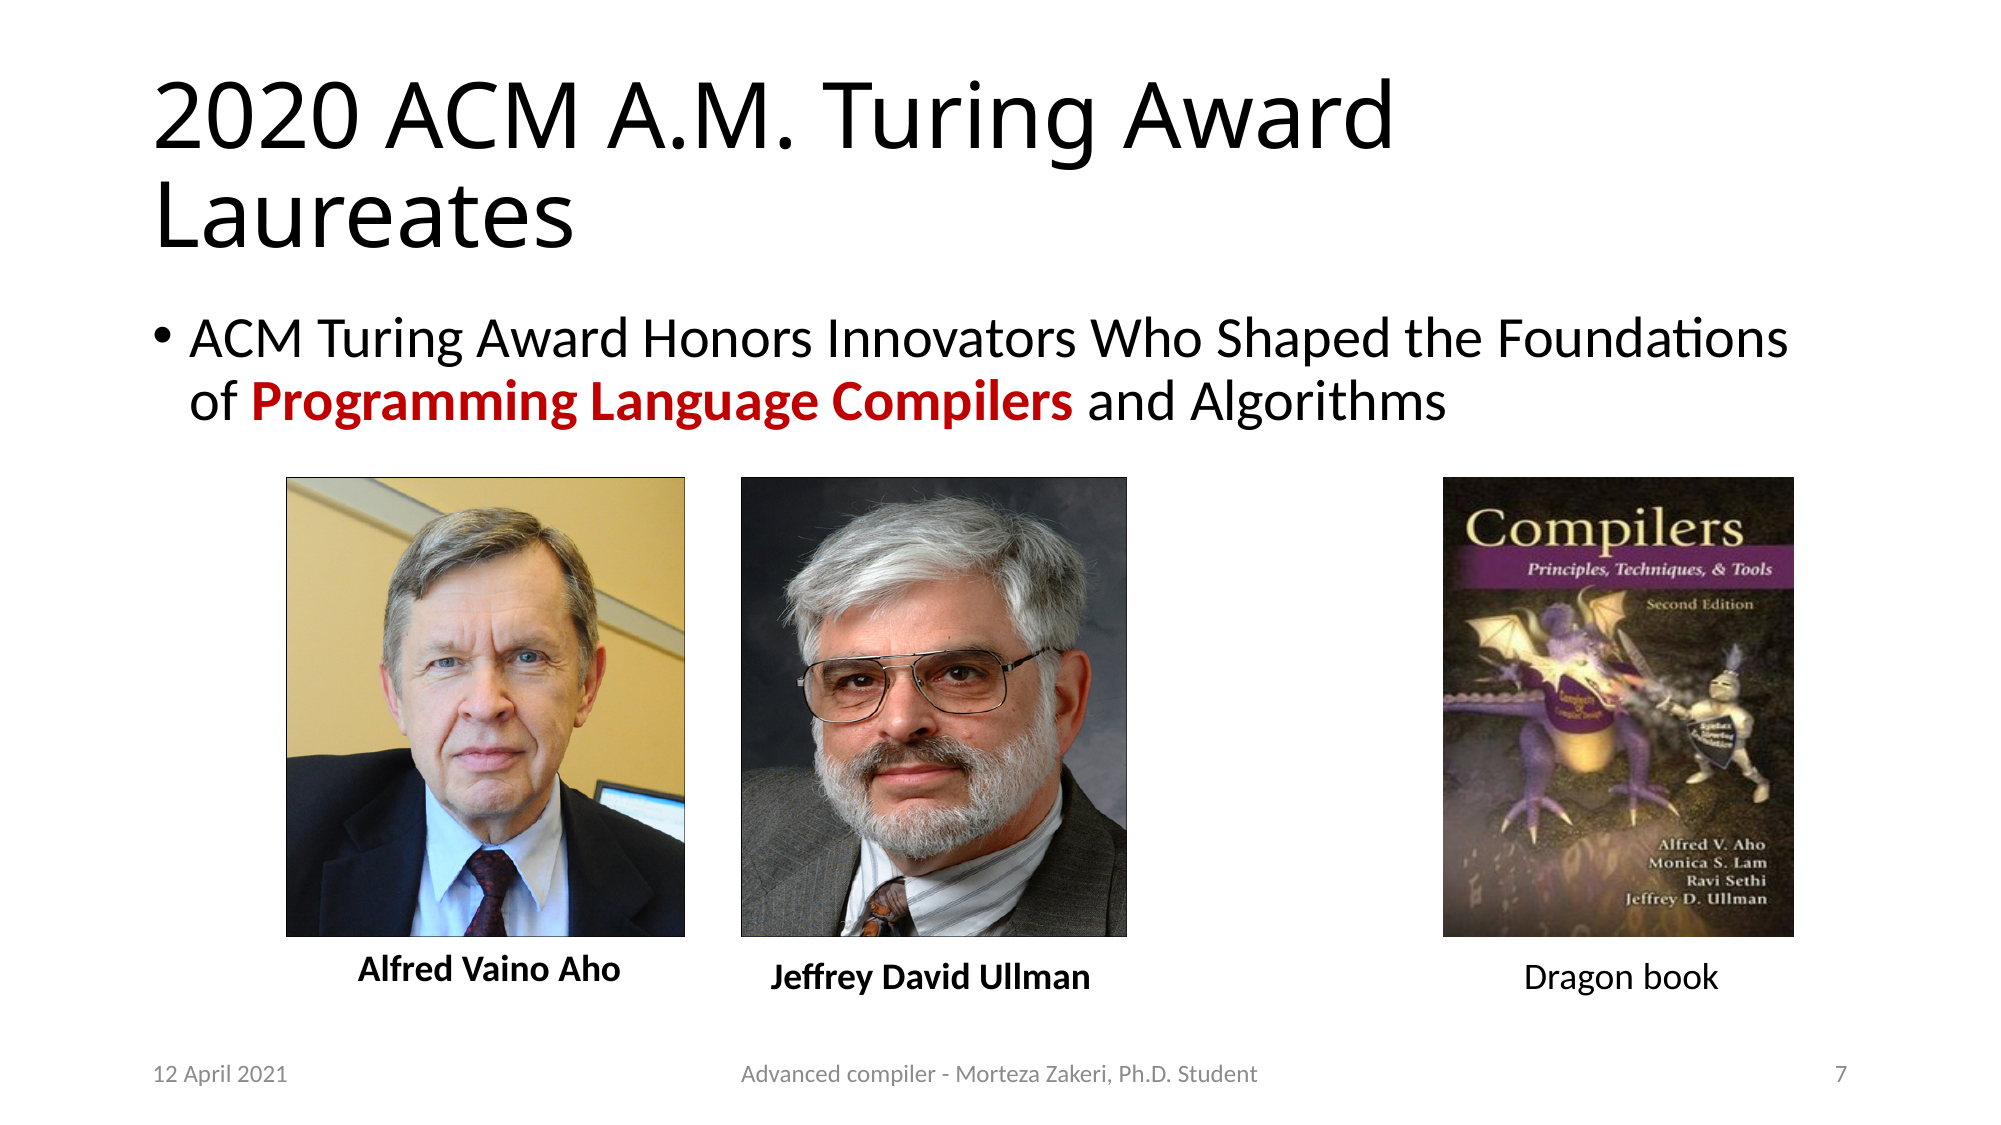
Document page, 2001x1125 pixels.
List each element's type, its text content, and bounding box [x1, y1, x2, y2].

picture [286, 477, 685, 938]
footer Advanced compiler - Morteza Zakeri, Ph.D. Student [662, 1042, 1338, 1103]
title 2020 ACM A.M. Turing Award Laureates [137, 59, 1863, 278]
slide_number 7 [1412, 1042, 1863, 1103]
text_box Jeffrey David Ullman [756, 944, 1112, 1005]
text_box Dragon book [1509, 944, 1755, 1005]
text_box Alfred Vaino Aho [343, 938, 685, 997]
picture [741, 477, 1127, 938]
picture [1443, 477, 1794, 938]
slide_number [137, 1042, 588, 1103]
list ACM Turing Award Honors Innovators Who Shaped the Foundations of Programming Language Compilers and Algorithms [137, 299, 1863, 1014]
